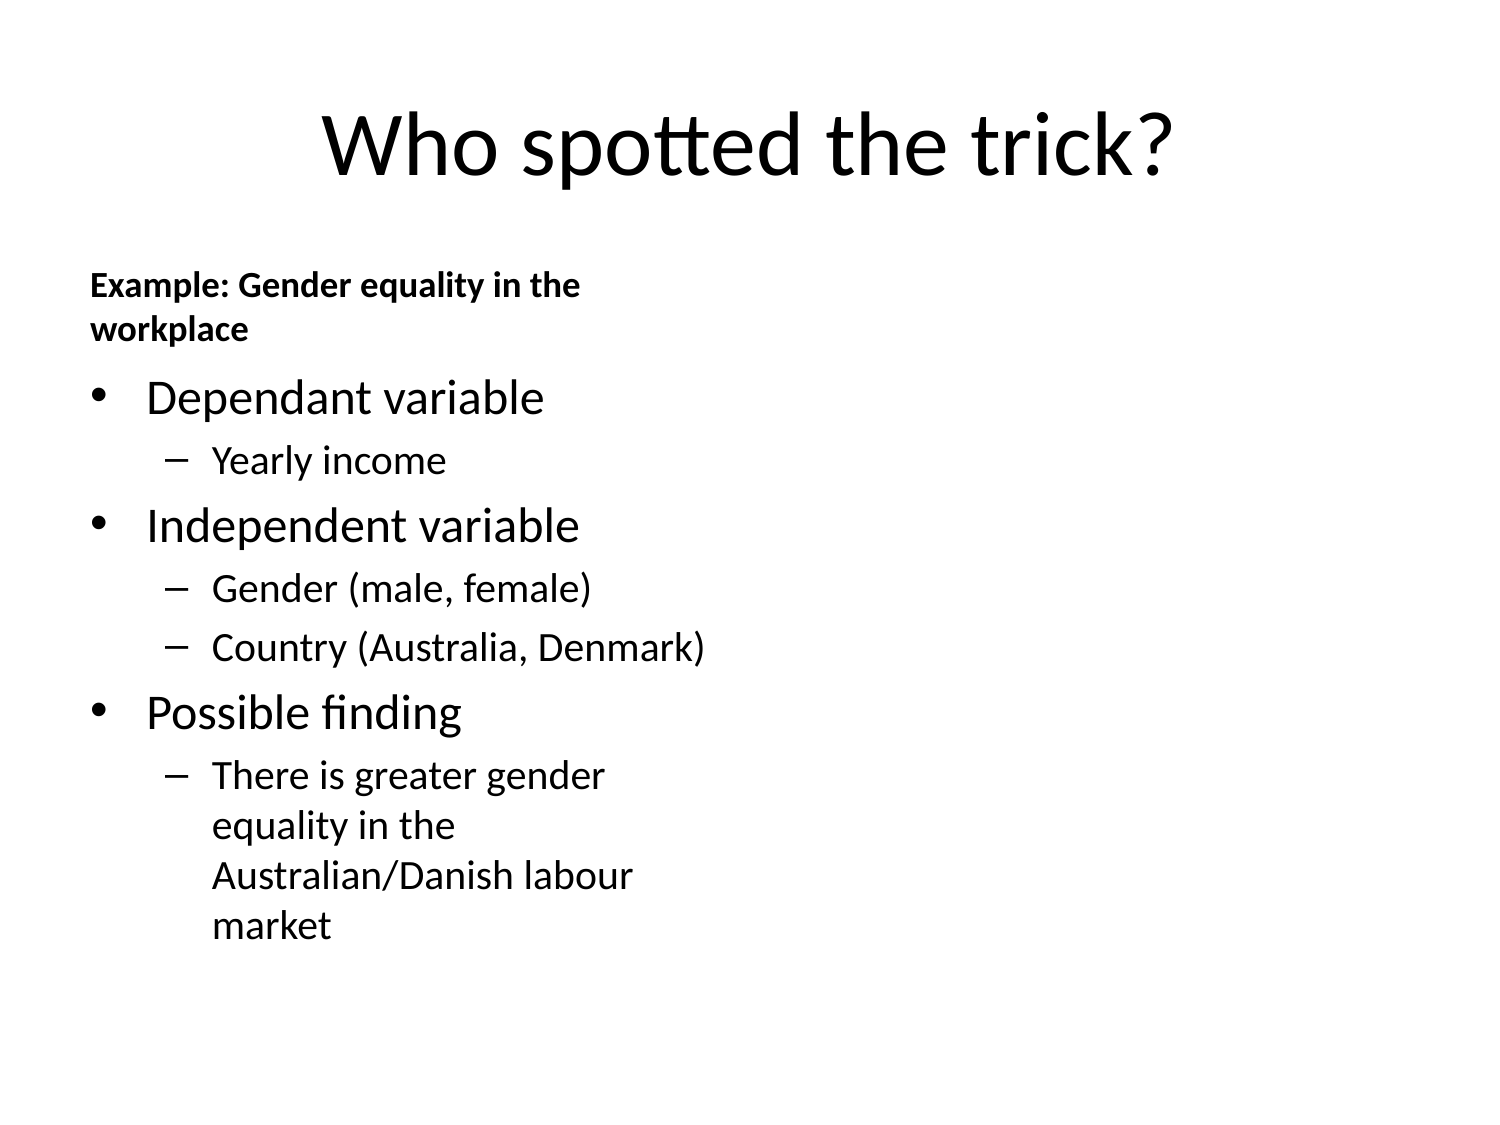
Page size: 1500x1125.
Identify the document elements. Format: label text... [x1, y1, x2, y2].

list Example: Gender equality in the workplace [75, 251, 738, 356]
title Who spotted the trick? [75, 45, 1425, 233]
list Dependant variable Yearly income Independent variable Gender (male, female) Country (Australia, Denmark) Possible finding There is greater gender equality in the Australian/Danish labour market [75, 356, 738, 1005]
